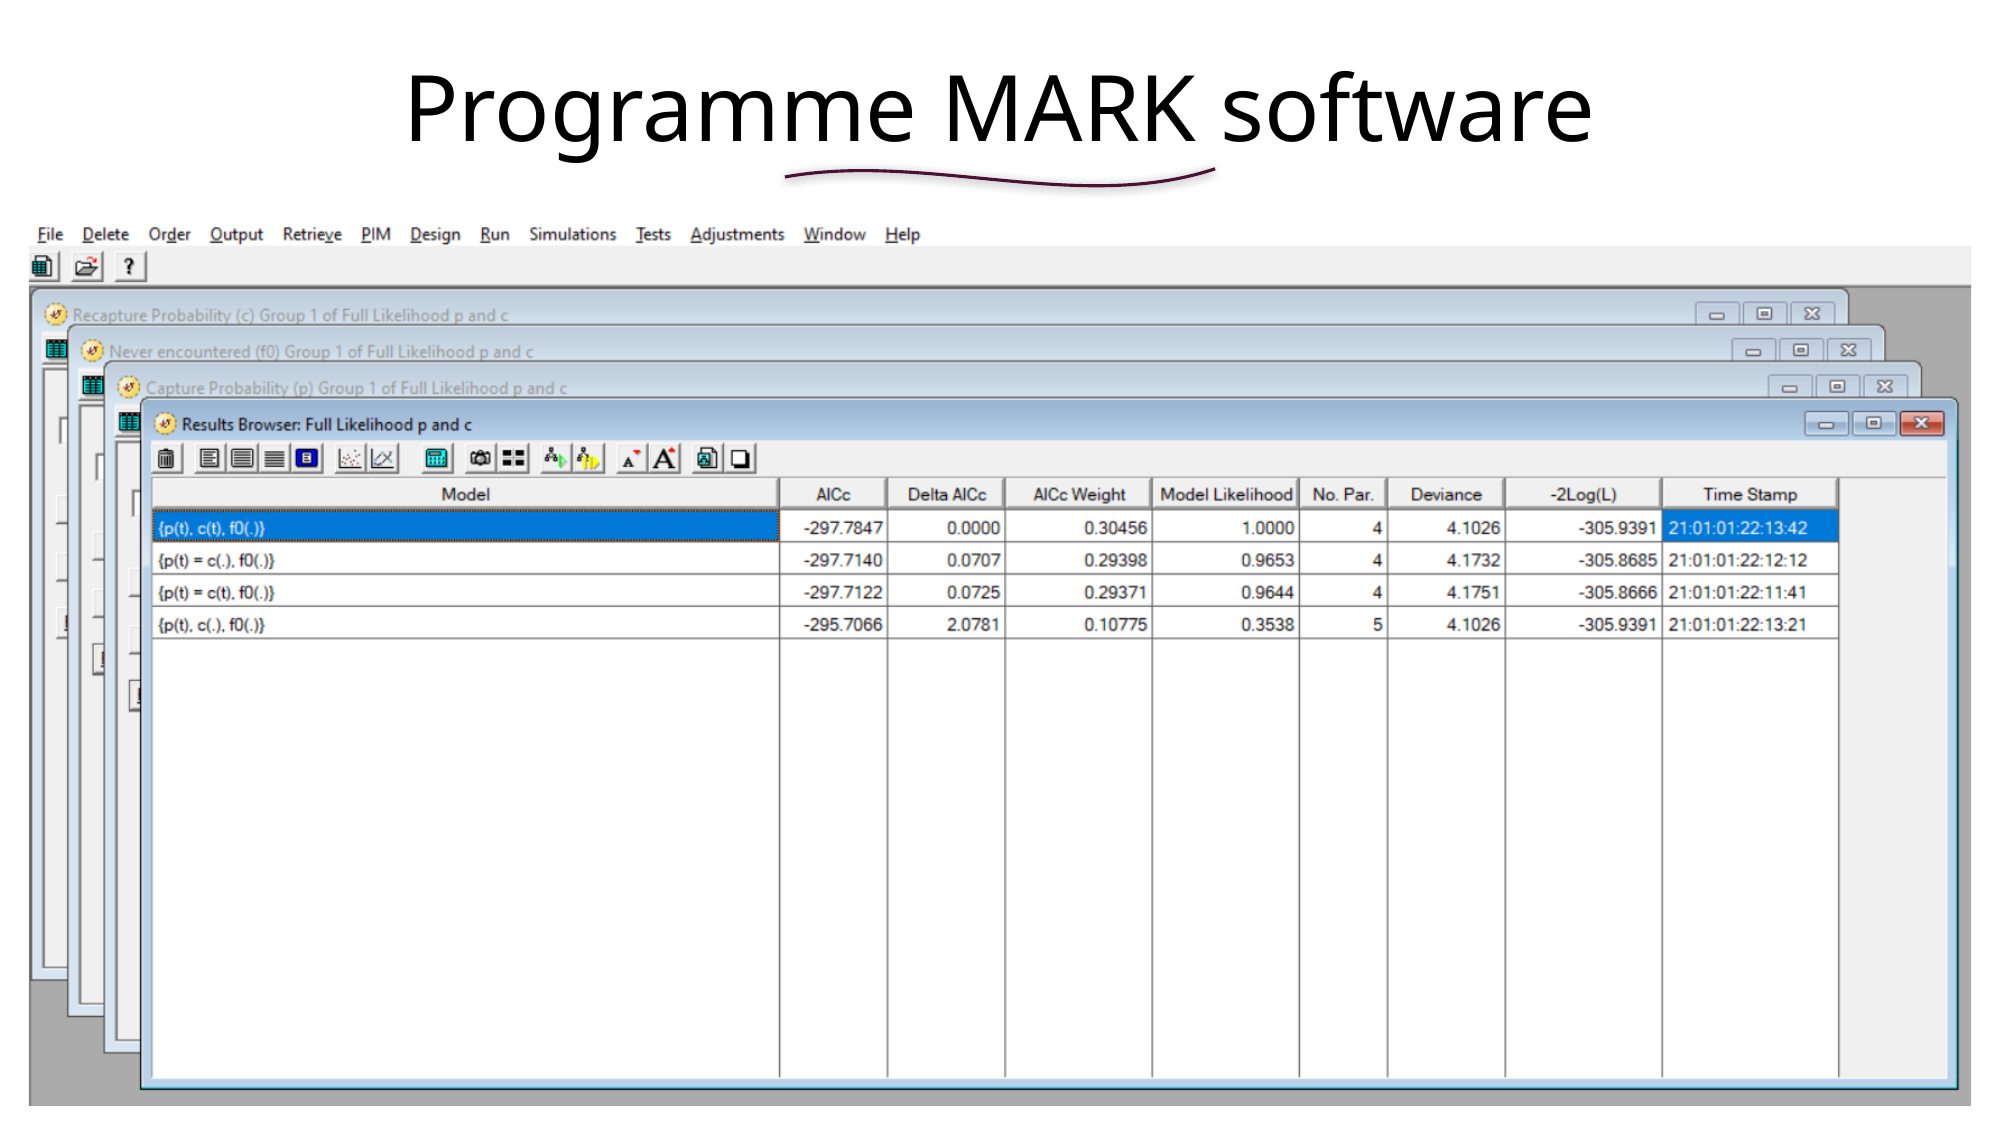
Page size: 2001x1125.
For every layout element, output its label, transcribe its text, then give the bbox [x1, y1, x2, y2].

text_box [784, 168, 1216, 186]
picture [28, 218, 1972, 1106]
title Programme MARK software [0, 3, 2000, 221]
